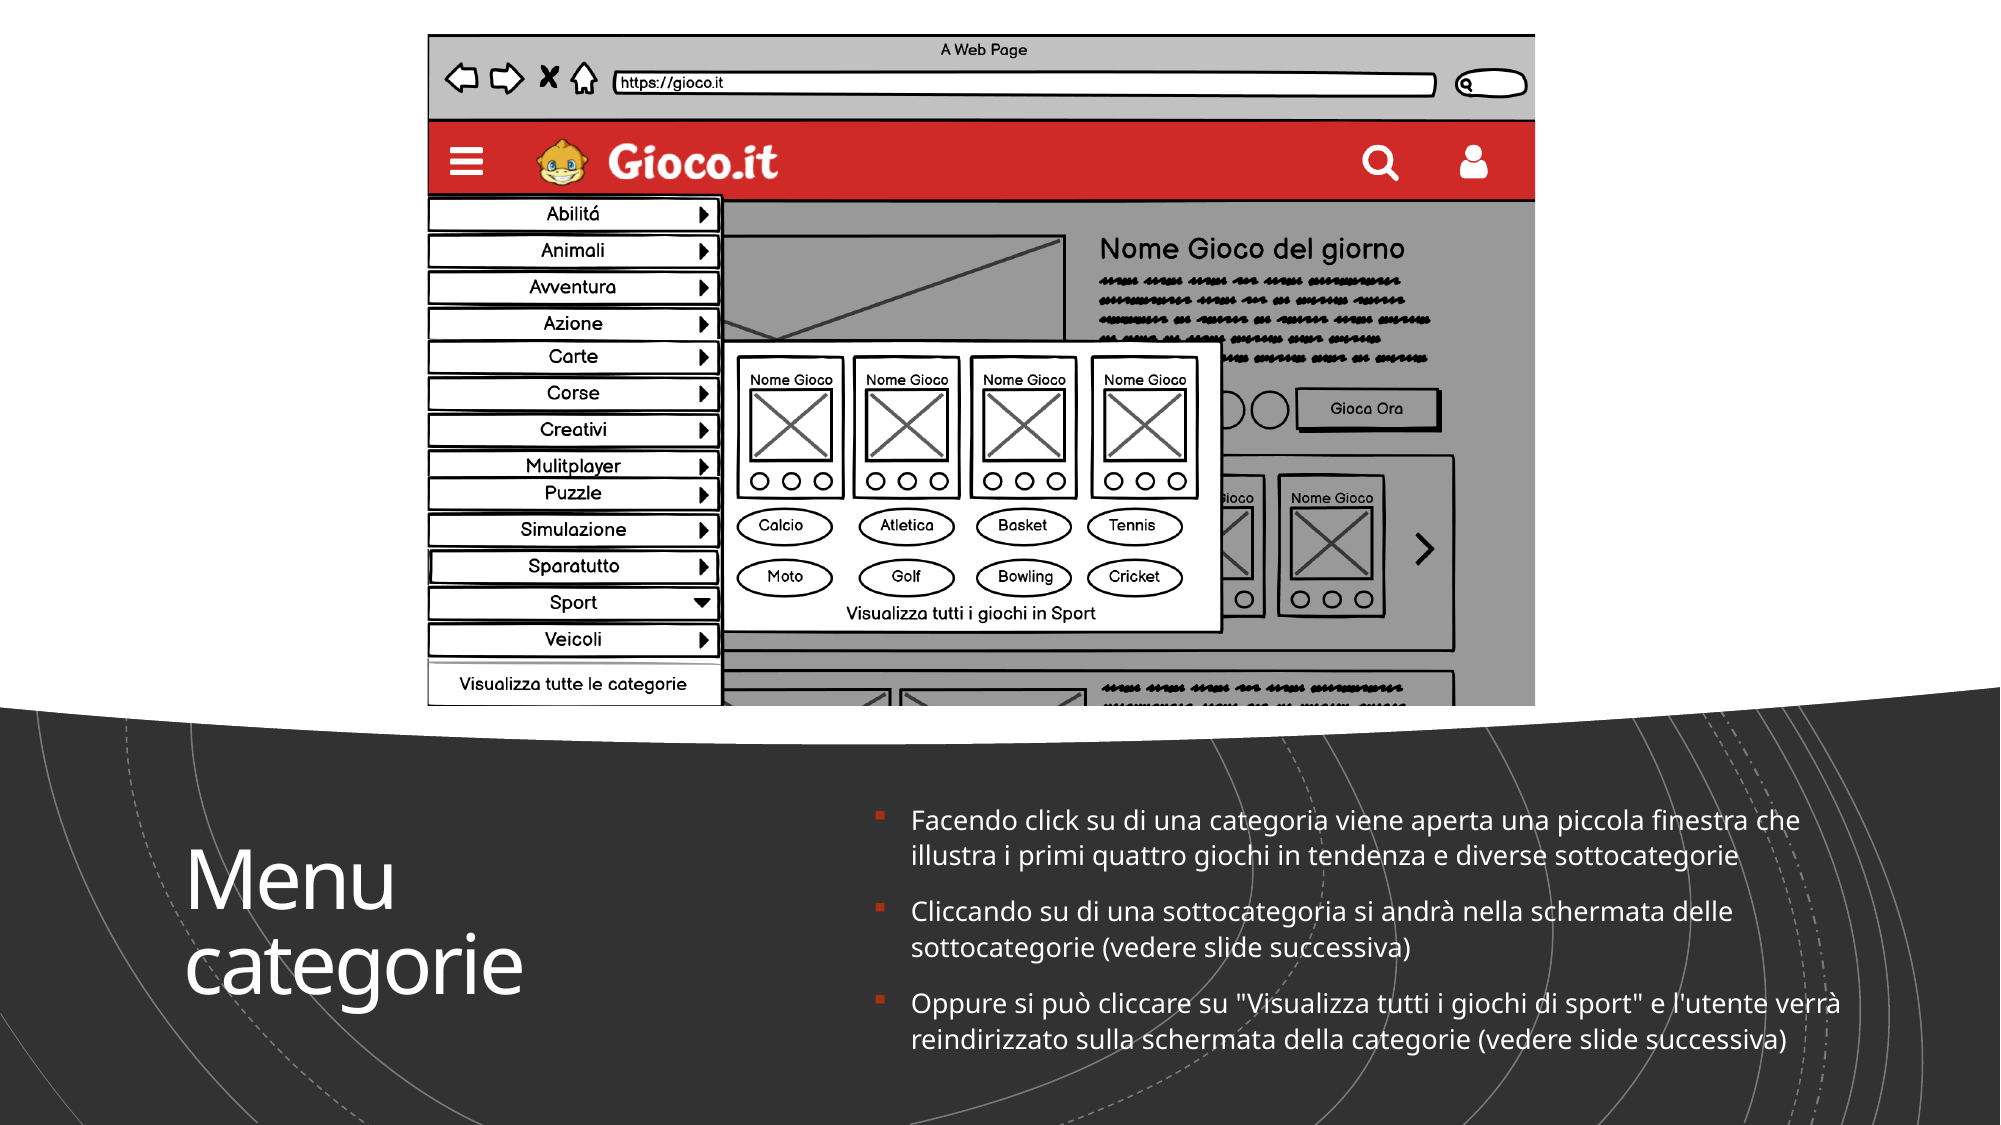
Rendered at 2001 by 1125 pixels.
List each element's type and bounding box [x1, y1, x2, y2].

picture [427, 32, 1536, 706]
text_box [0, 0, 2000, 1125]
